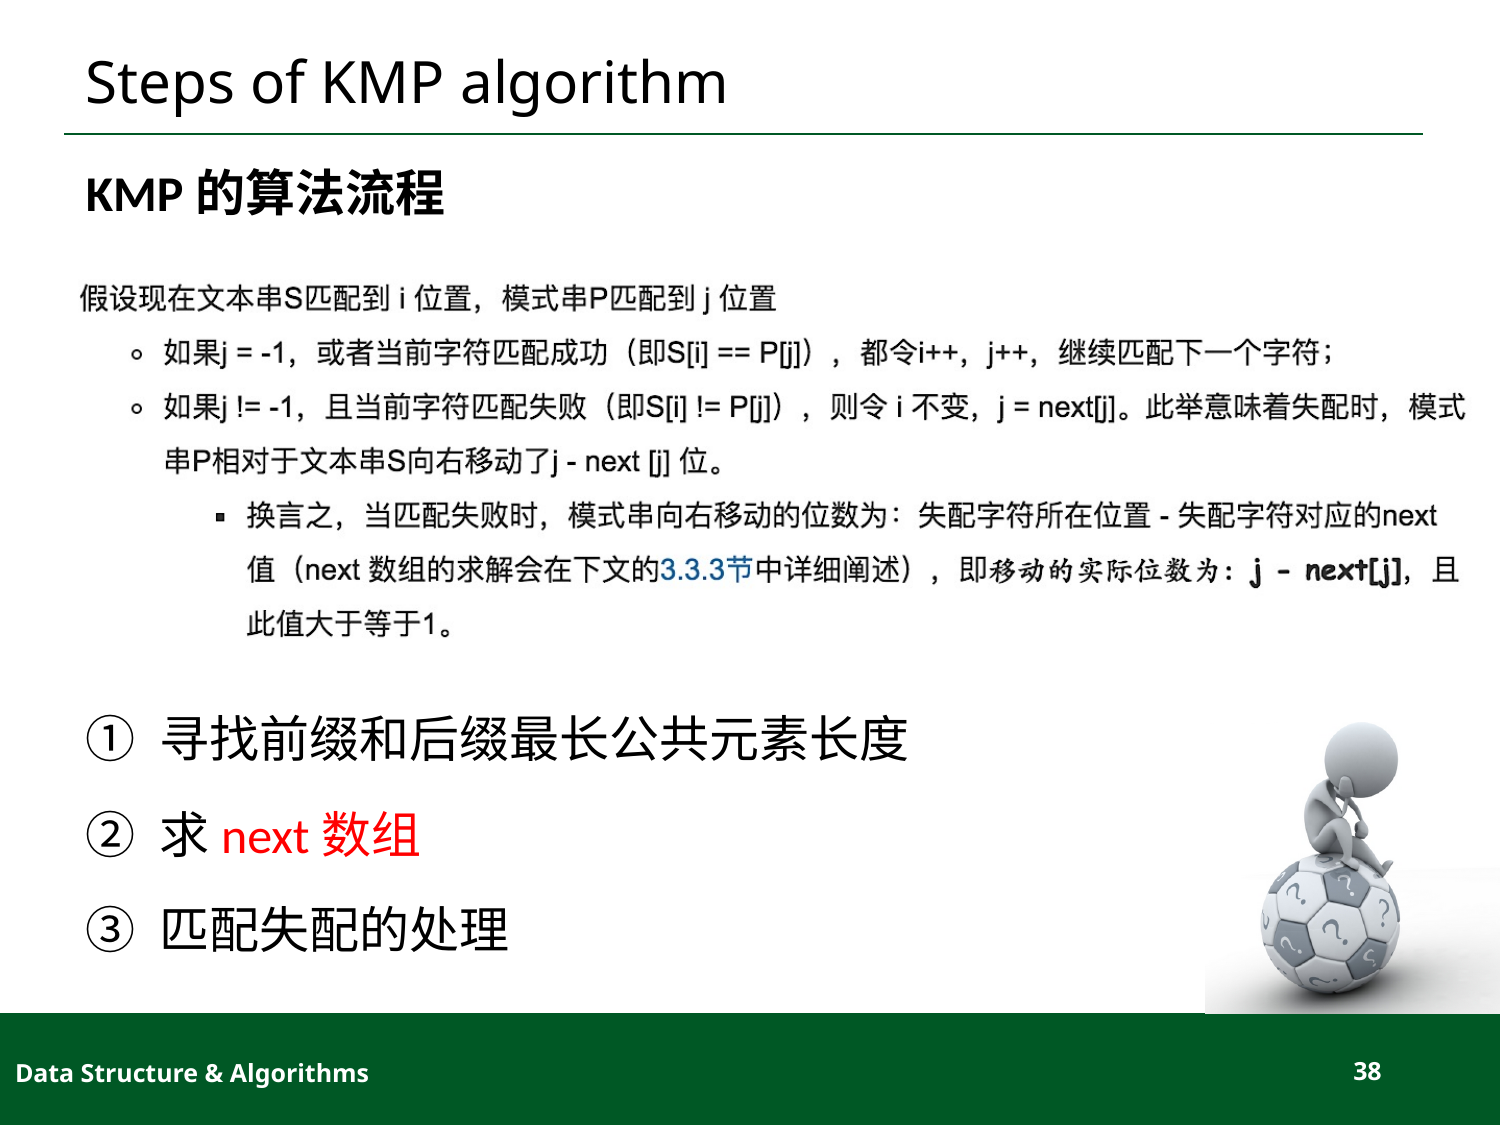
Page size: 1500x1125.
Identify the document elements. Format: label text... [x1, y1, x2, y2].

picture [70, 271, 1480, 657]
title Steps of KMP algorithm [70, 34, 1430, 135]
list KMP的算法流程 ① 寻找前缀和后缀最长公共元素长度 ② 求next数组 ③ 匹配失配的处理 [70, 161, 1430, 271]
footer Data Structure & Algorithms [0, 1042, 507, 1103]
list KMP的算法流程 ① 寻找前缀和后缀最长公共元素长度 ② 求next数组 ③ 匹配失配的处理 [70, 657, 1430, 991]
picture [1205, 722, 1500, 1014]
slide_number 38 [1059, 1042, 1397, 1103]
